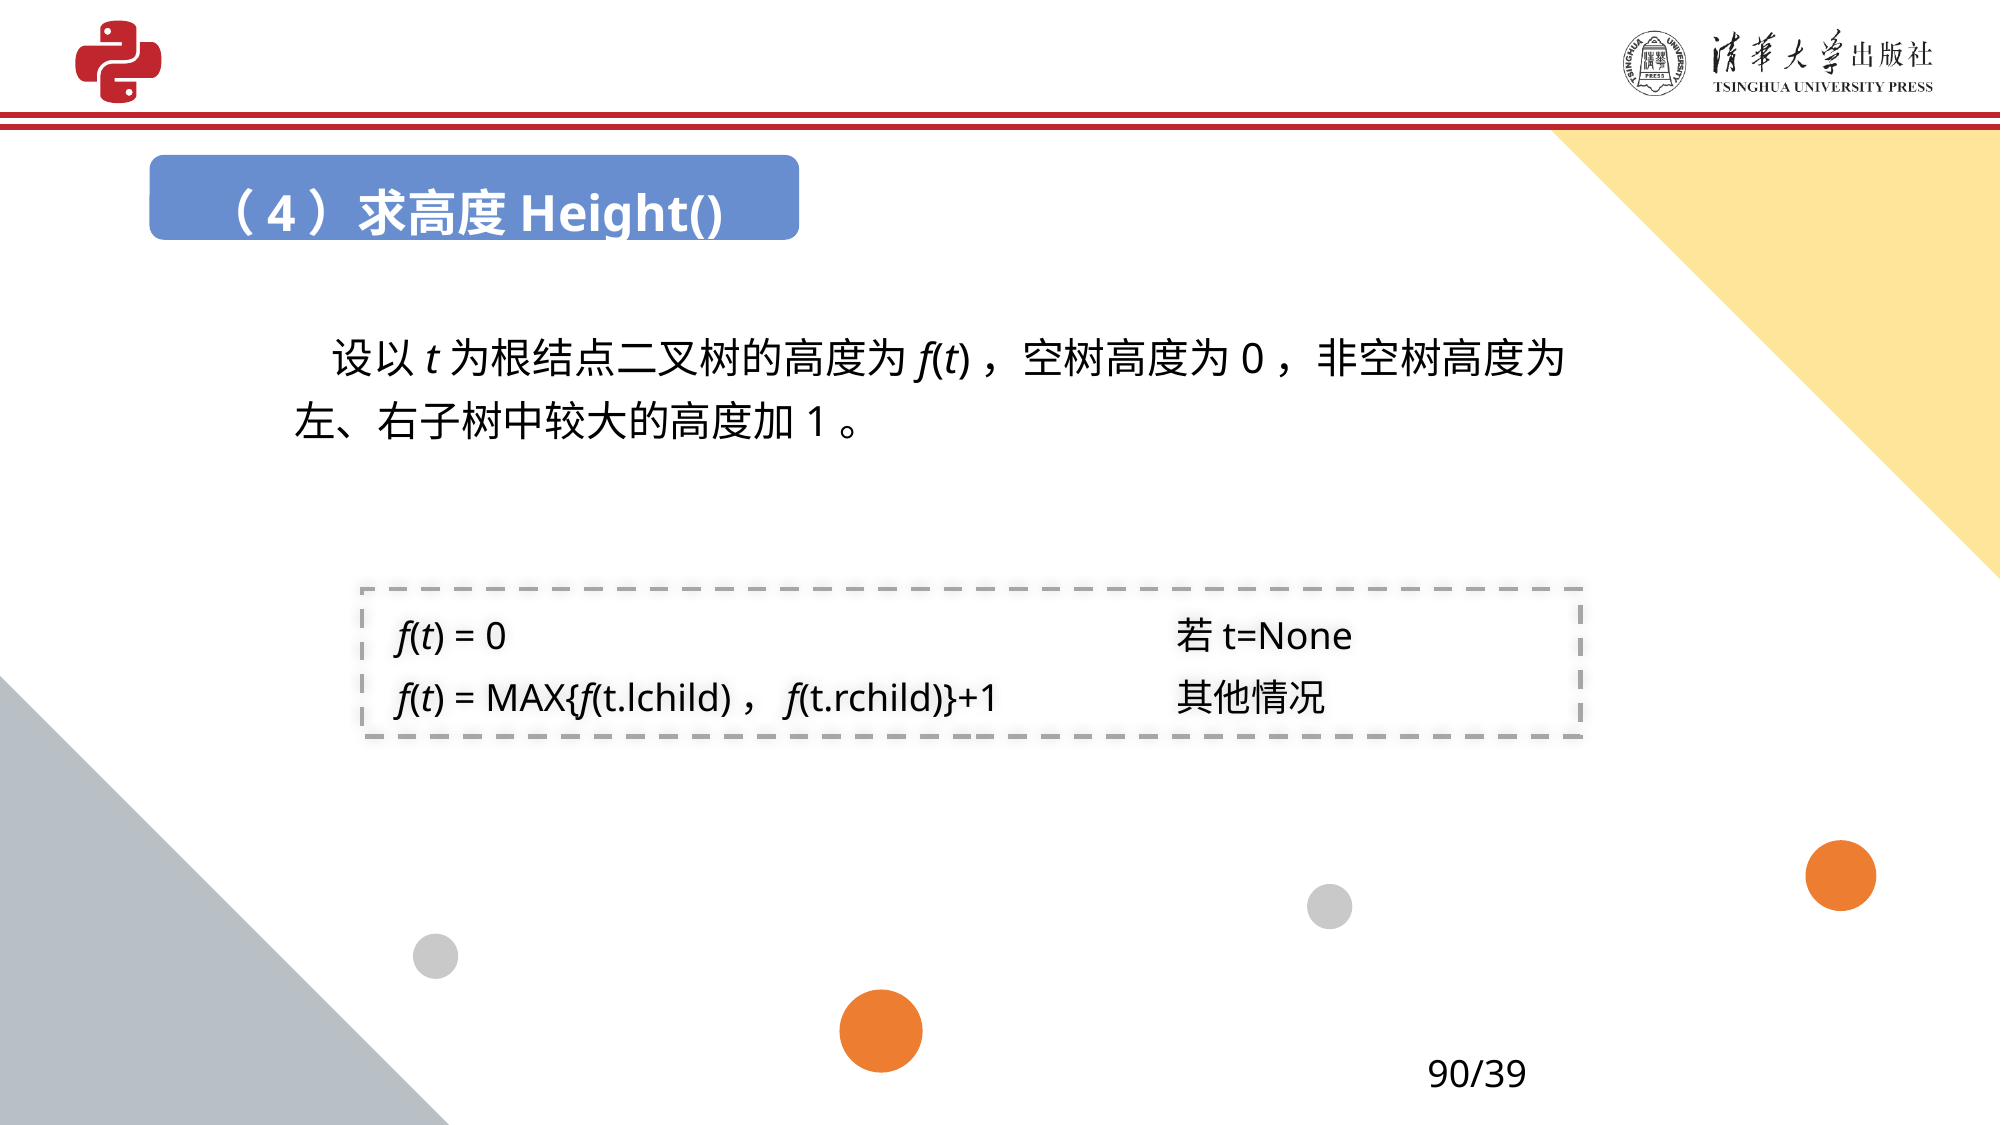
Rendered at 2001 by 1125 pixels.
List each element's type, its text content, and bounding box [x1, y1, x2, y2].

text_box [1306, 882, 1354, 931]
text_box [411, 932, 460, 980]
slide_number 90/39 [1412, 1042, 1863, 1103]
text_box f(t) = 0 若t=None f(t) = MAX{f(t.lchild)，f(t.rchild)}+1 其他情况 [362, 588, 1581, 737]
text_box [838, 988, 924, 1074]
text_box [0, 674, 451, 1125]
text_box 设以t为根结点二叉树的高度为f(t)，空树高度为0，非空树高度为左、右子树中较大的高度加1。 [279, 312, 1620, 453]
text_box [1548, 129, 2000, 581]
text_box [1804, 839, 1878, 913]
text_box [149, 154, 800, 240]
